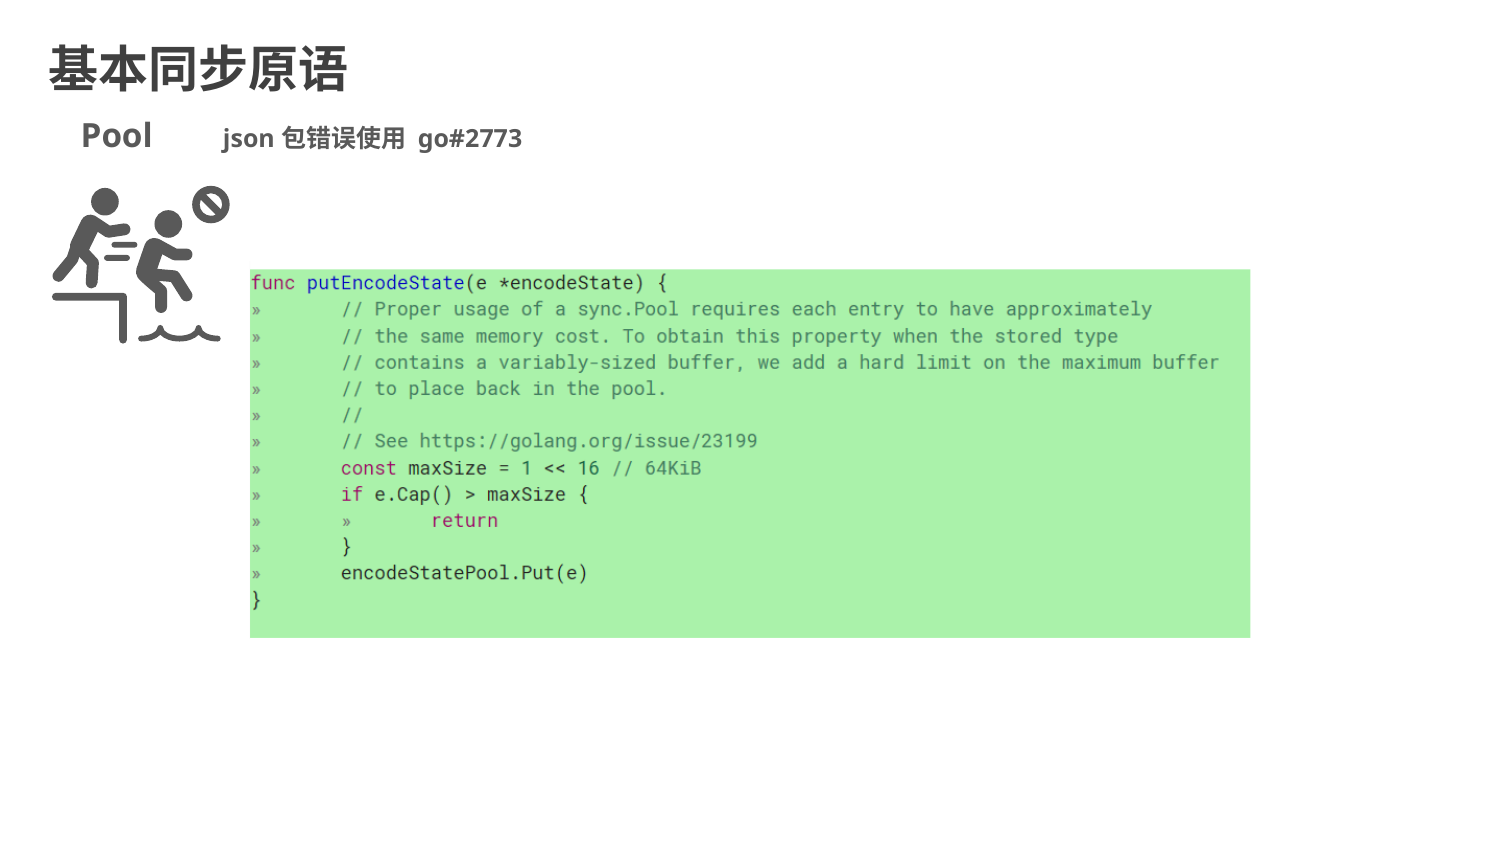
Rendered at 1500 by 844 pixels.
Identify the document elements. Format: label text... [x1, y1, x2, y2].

text_box [154, 210, 183, 238]
text_box [192, 185, 230, 224]
text_box [138, 324, 221, 342]
text_box 基本同步原语 [32, 29, 567, 106]
text_box [51, 292, 127, 344]
text_box [136, 238, 193, 313]
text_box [249, 261, 1251, 639]
text_box [91, 187, 119, 216]
text_box [52, 214, 131, 289]
text_box Pool json包错误使用 go#2773 [64, 105, 1039, 162]
text_box [111, 241, 138, 248]
